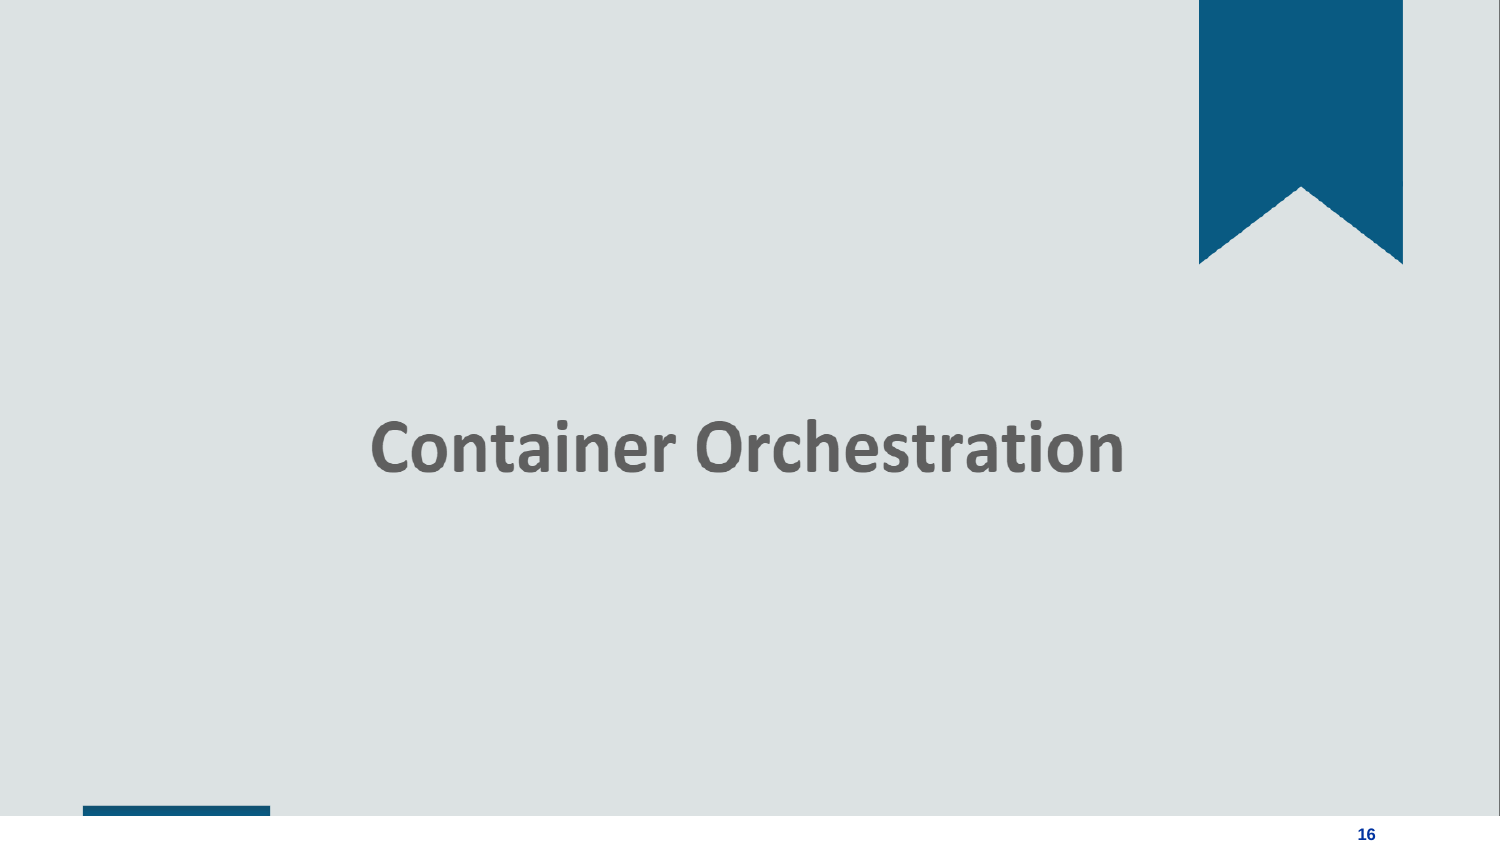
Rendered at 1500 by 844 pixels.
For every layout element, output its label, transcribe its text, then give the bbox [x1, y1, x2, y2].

slide_number 16 [1357, 823, 1445, 844]
picture [0, 0, 1500, 816]
